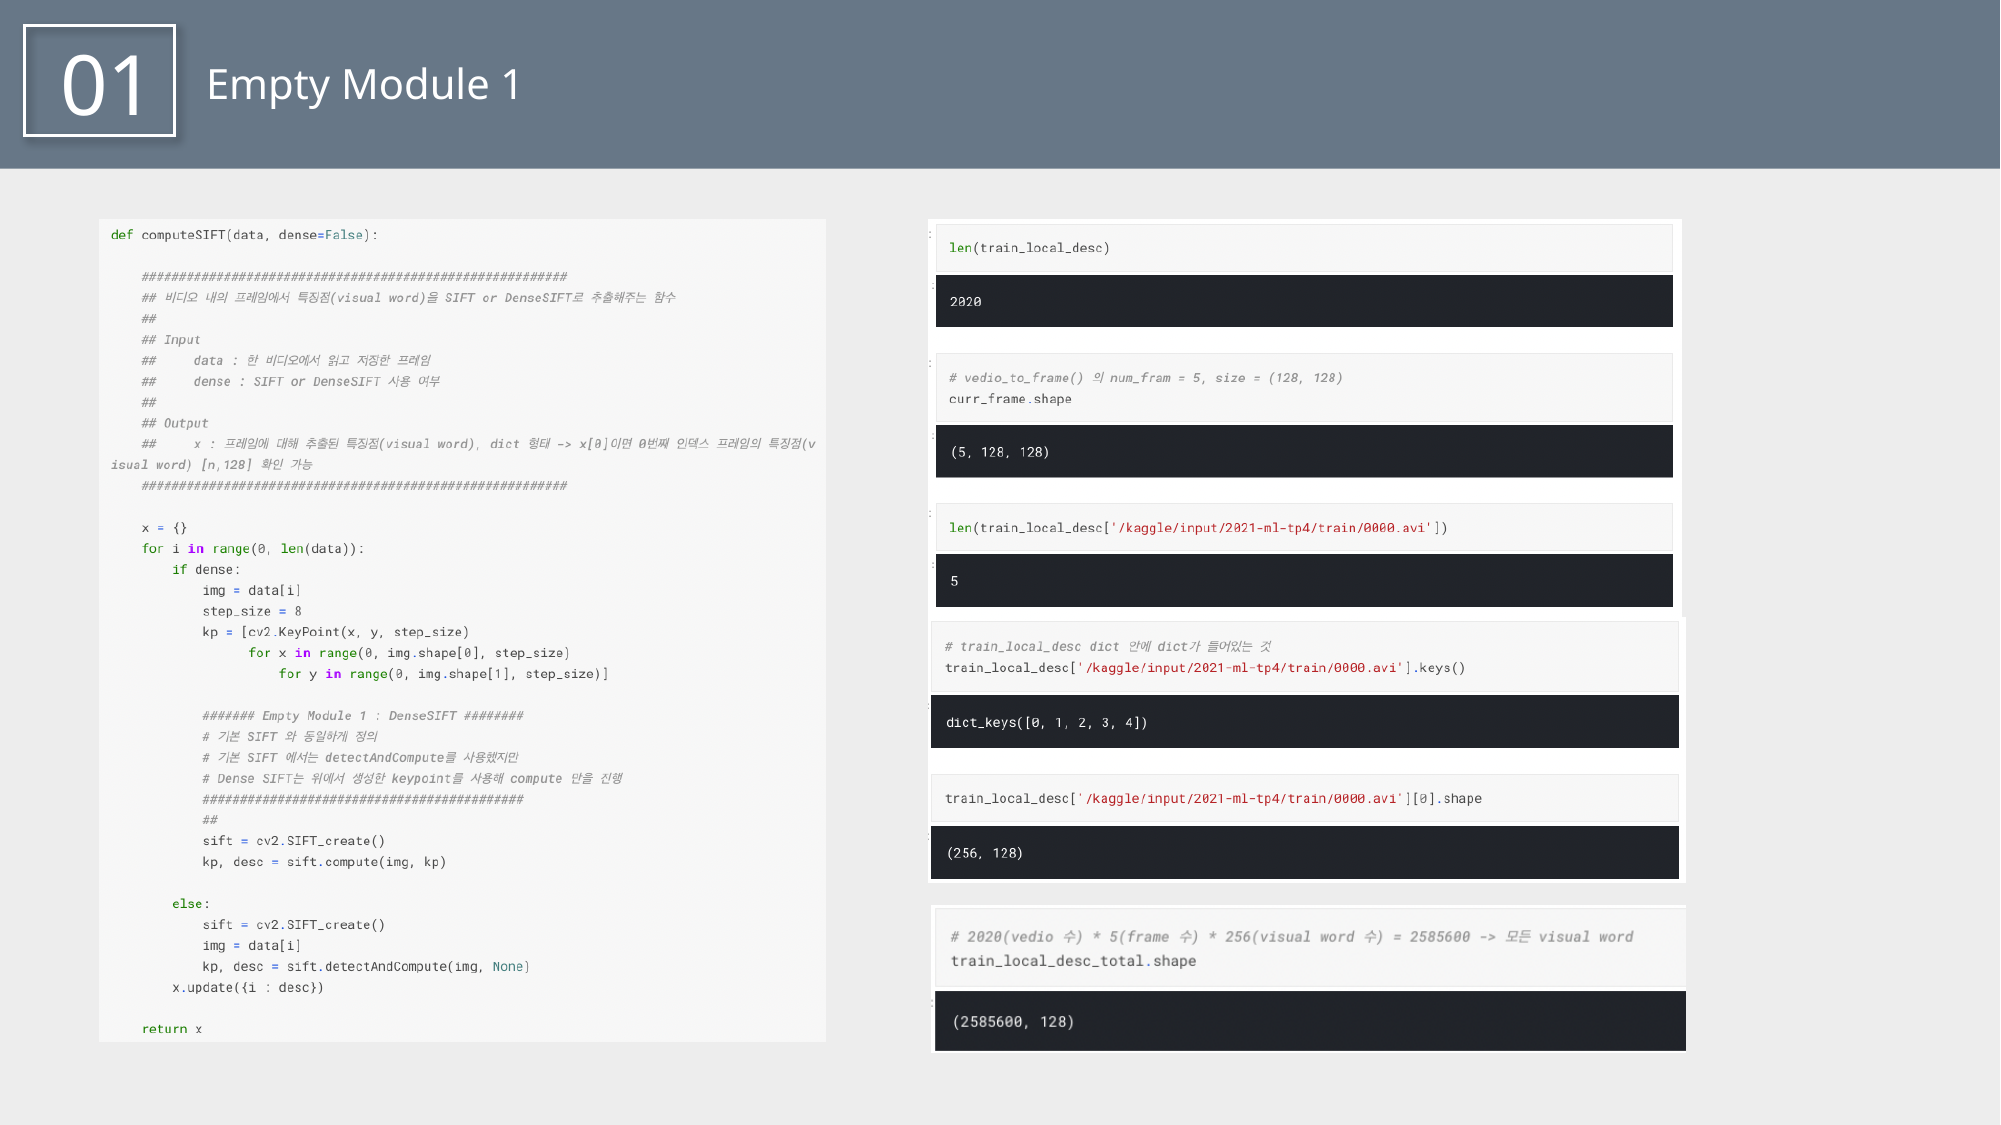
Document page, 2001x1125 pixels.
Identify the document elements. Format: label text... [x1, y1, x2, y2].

text_box Empty Module 1 [191, 50, 1402, 116]
picture [99, 219, 826, 1042]
text_box [0, 0, 2000, 170]
picture [931, 905, 1686, 1053]
text_box 01 [45, 25, 171, 140]
picture [928, 219, 1686, 883]
text_box [23, 24, 176, 137]
